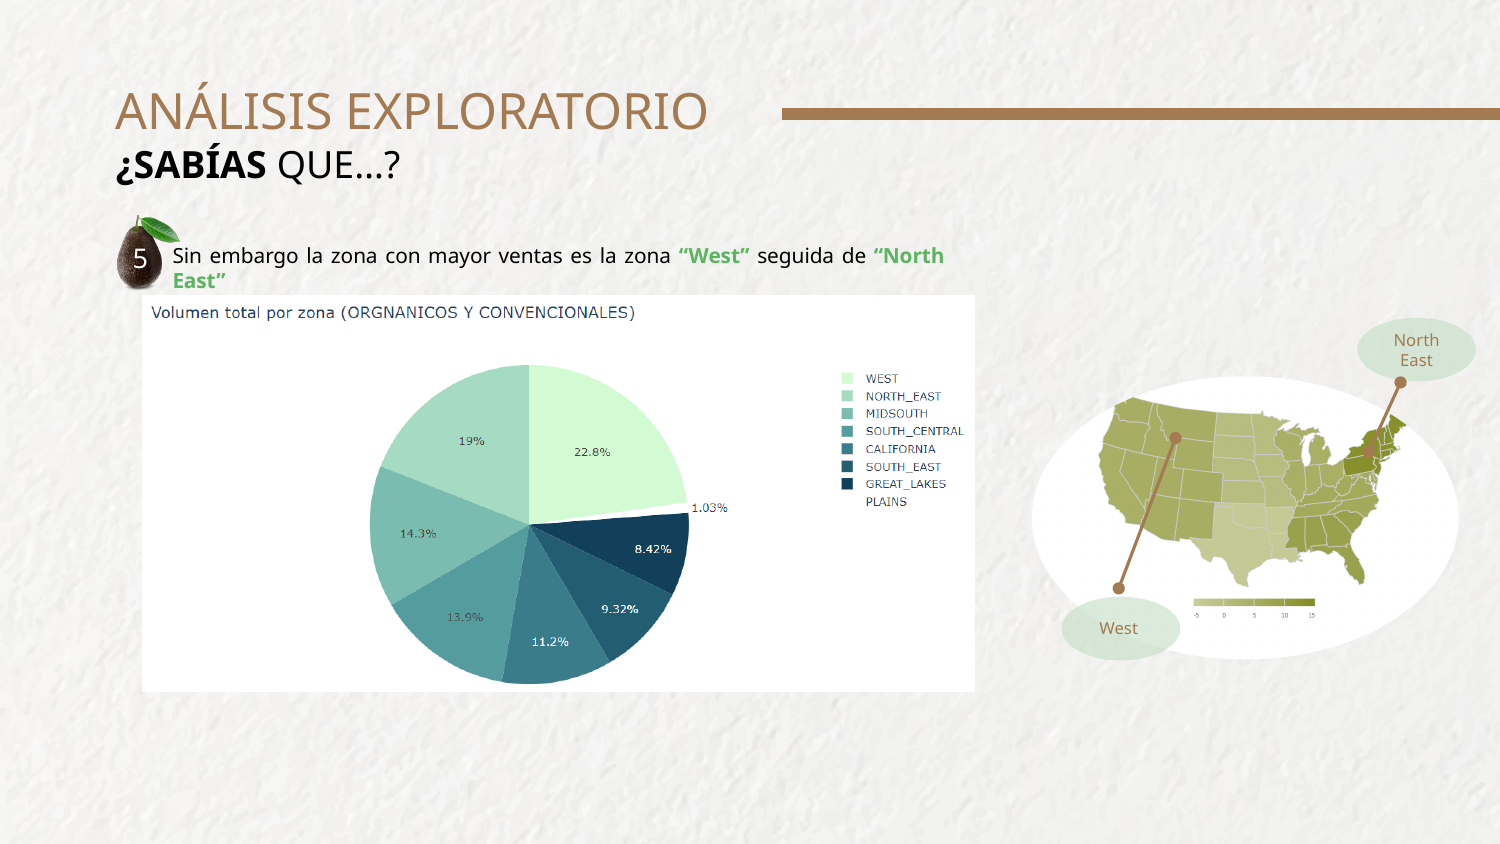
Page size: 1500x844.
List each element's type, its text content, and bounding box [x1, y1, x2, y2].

title ANÁLISIS EXPLORATORIO [100, 54, 988, 155]
text_box [1357, 317, 1477, 374]
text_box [1118, 437, 1176, 589]
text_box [1368, 382, 1401, 453]
text_box ¿SABÍAS QUE…? [100, 125, 534, 201]
text_box North East [1372, 330, 1462, 369]
text_box Sin embargo la zona con mayor ventas es la zona “West” seguida de “North East” [191, 235, 960, 293]
picture [0, 0, 1500, 844]
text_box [100, 204, 186, 296]
